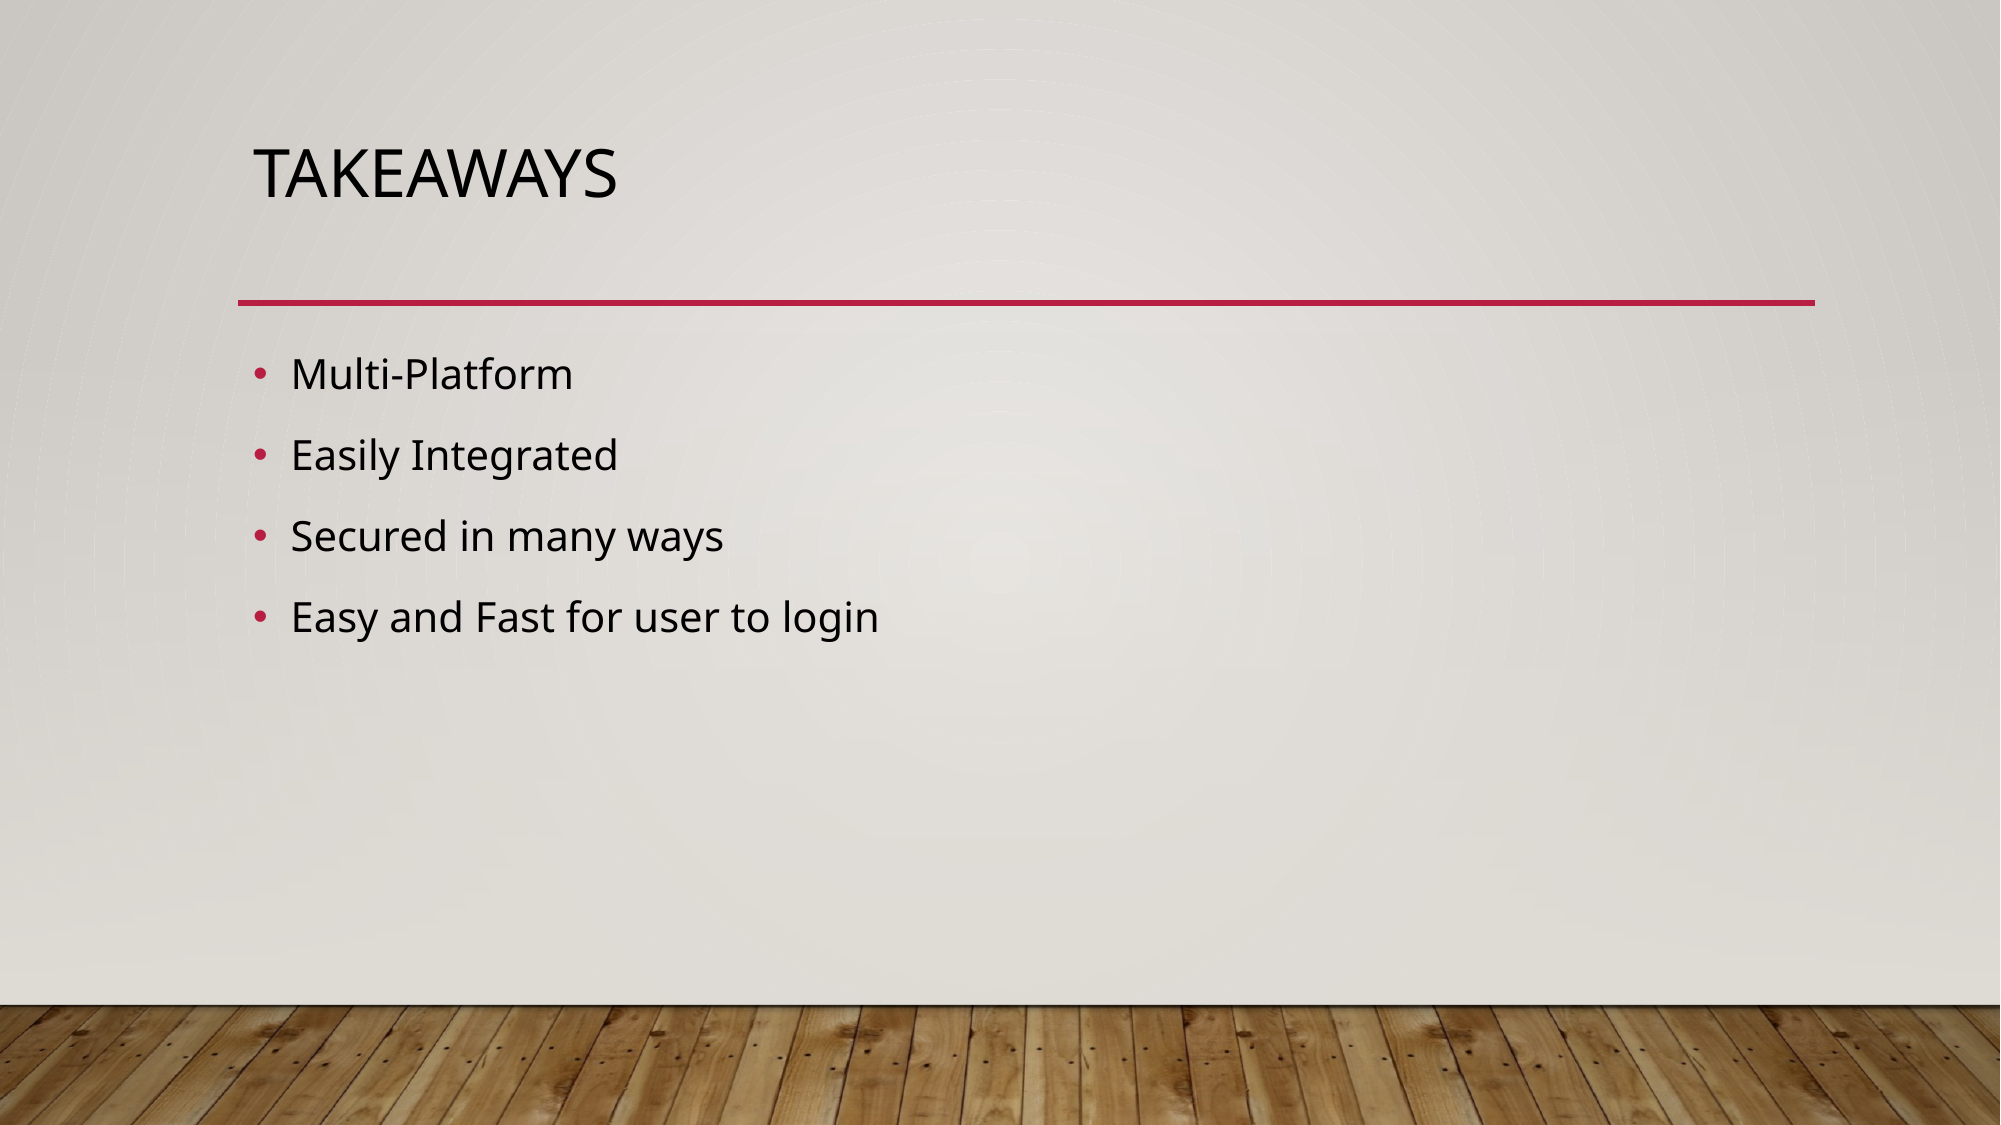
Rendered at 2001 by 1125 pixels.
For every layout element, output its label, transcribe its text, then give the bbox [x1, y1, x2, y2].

list Multi-Platform Easily Integrated Secured in many ways Easy and Fast for user to login [238, 330, 1814, 897]
picture [0, 1005, 2000, 1125]
title Takeaways [238, 131, 1814, 305]
